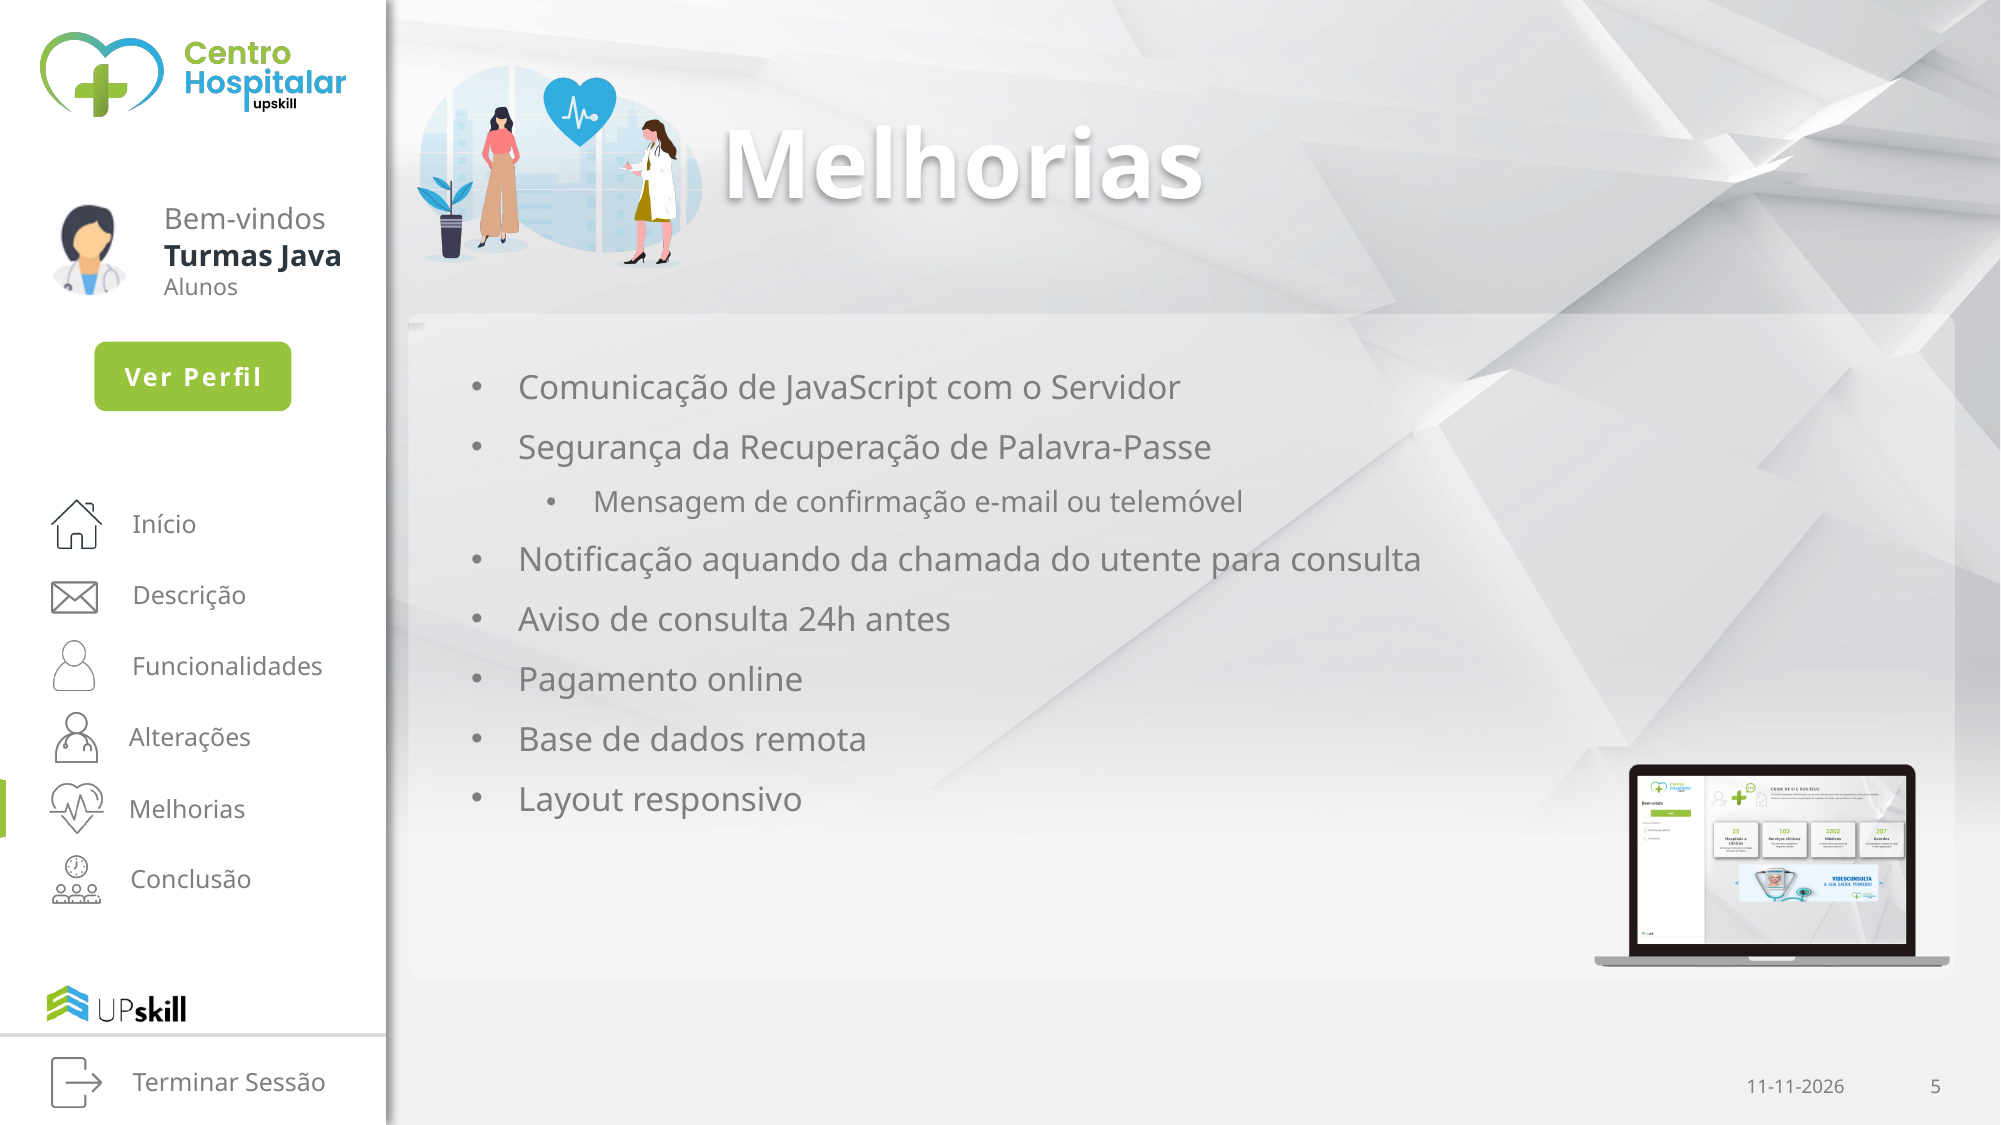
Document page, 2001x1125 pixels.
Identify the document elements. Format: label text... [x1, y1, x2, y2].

text_box Comunicação de JavaScript com o Servidor Segurança da Recuperação de Palavra-Passe Mensagem de confirmação e-mail ou telemóvel Notificação aquando da chamada do utente para consulta Aviso de consulta 24h antes Pagamento online Base de dados remota Layout responsivo [407, 312, 1957, 980]
text_box Melhorias [710, 78, 1957, 256]
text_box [0, 0, 387, 1125]
slide_number 5 [1903, 1057, 1957, 1118]
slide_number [1435, 1057, 1860, 1118]
picture [387, 0, 2001, 1125]
